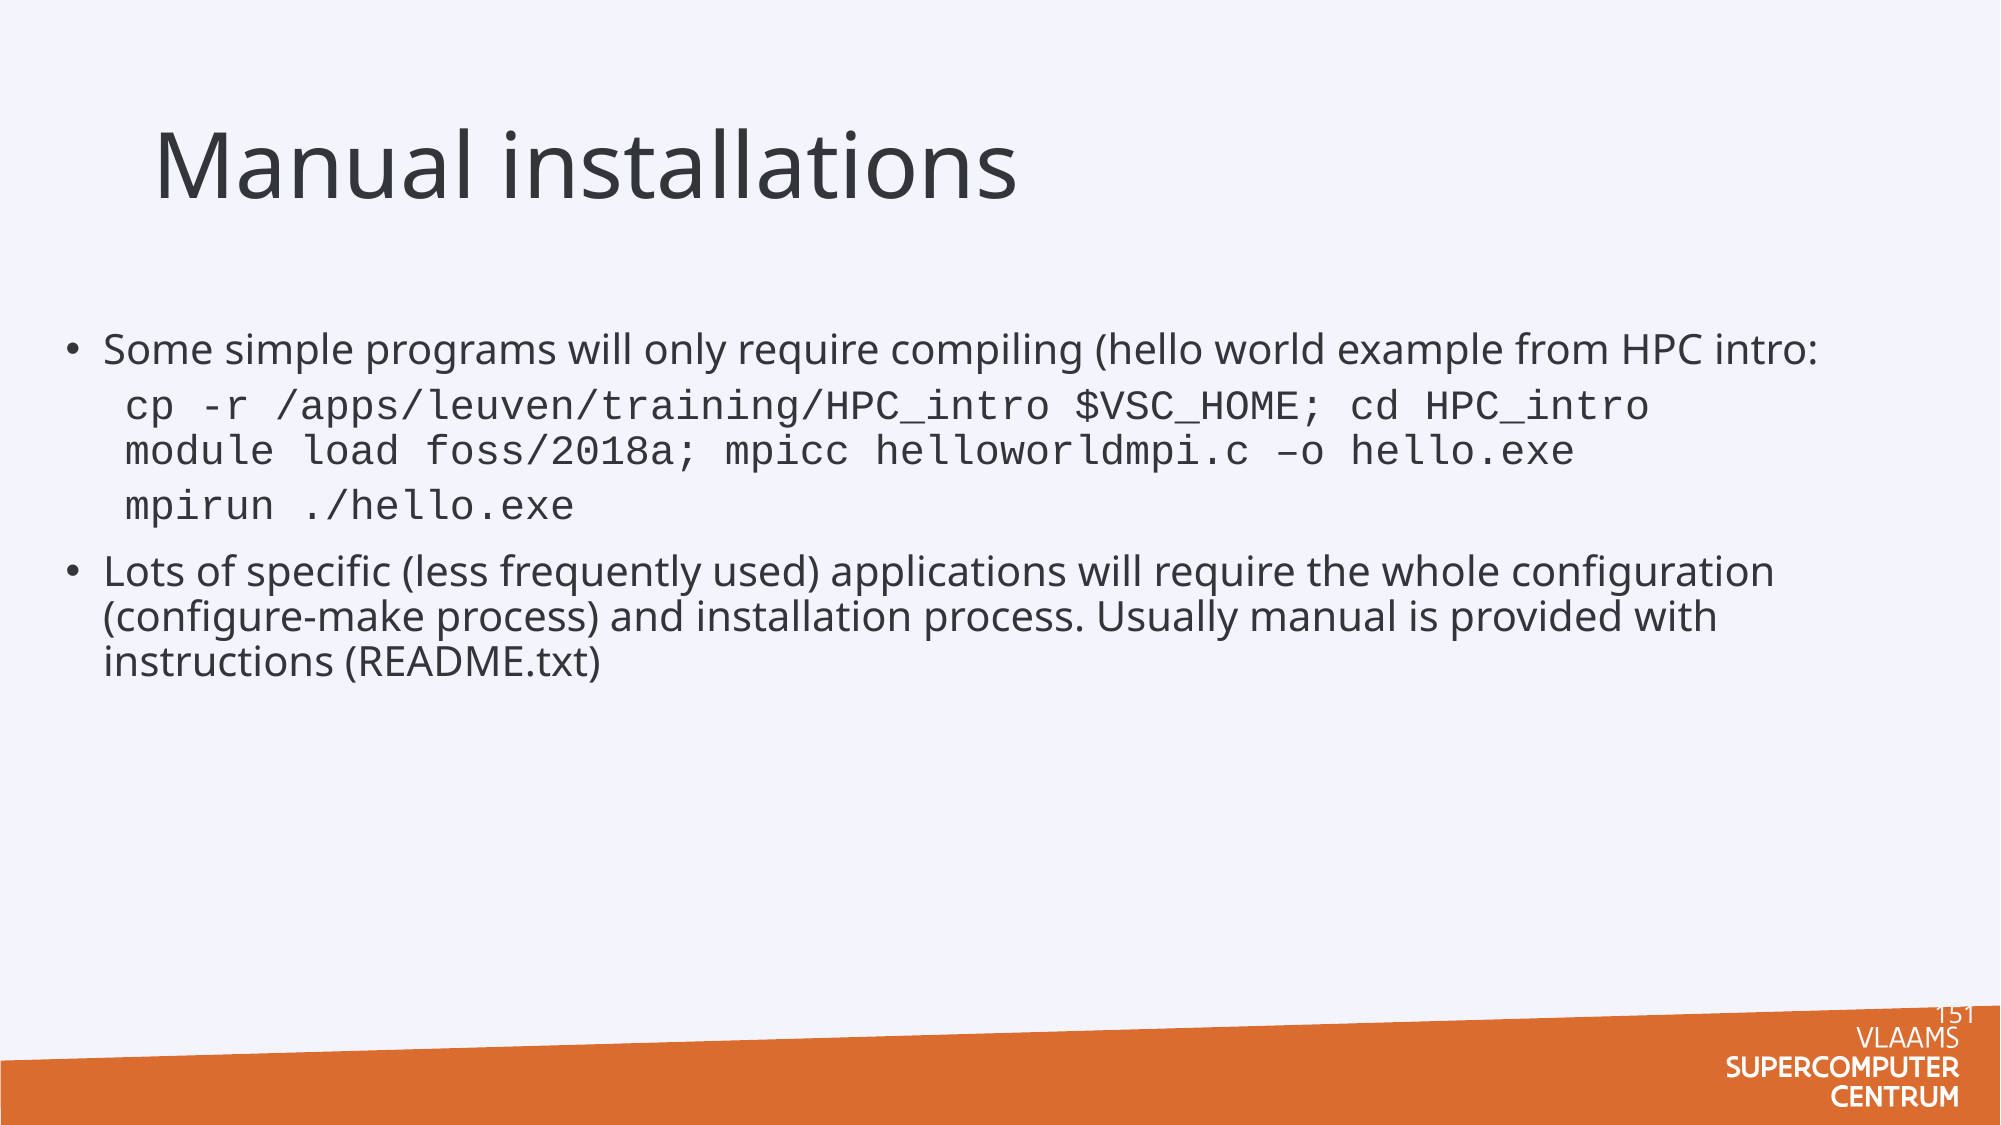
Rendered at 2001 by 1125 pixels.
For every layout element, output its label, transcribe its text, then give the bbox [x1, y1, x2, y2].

list Some simple programs will only require compiling (hello world example from HPC intro: cp -r /apps/leuven/training/HPC_intro $VSC_HOME; cd HPC_intro module load foss/2018a; mpicc helloworldmpi.c –o hello.exe mpirun ./hello.exe Lots of specific (less frequently used) applications will require the whole configuration (configure-make process) and installation process. Usually manual is provided with instructions (README.txt) [65, 328, 1938, 918]
title Manual installations [137, 59, 1863, 278]
picture [1725, 1021, 1960, 1117]
slide_number 151 [1787, 992, 1993, 1040]
